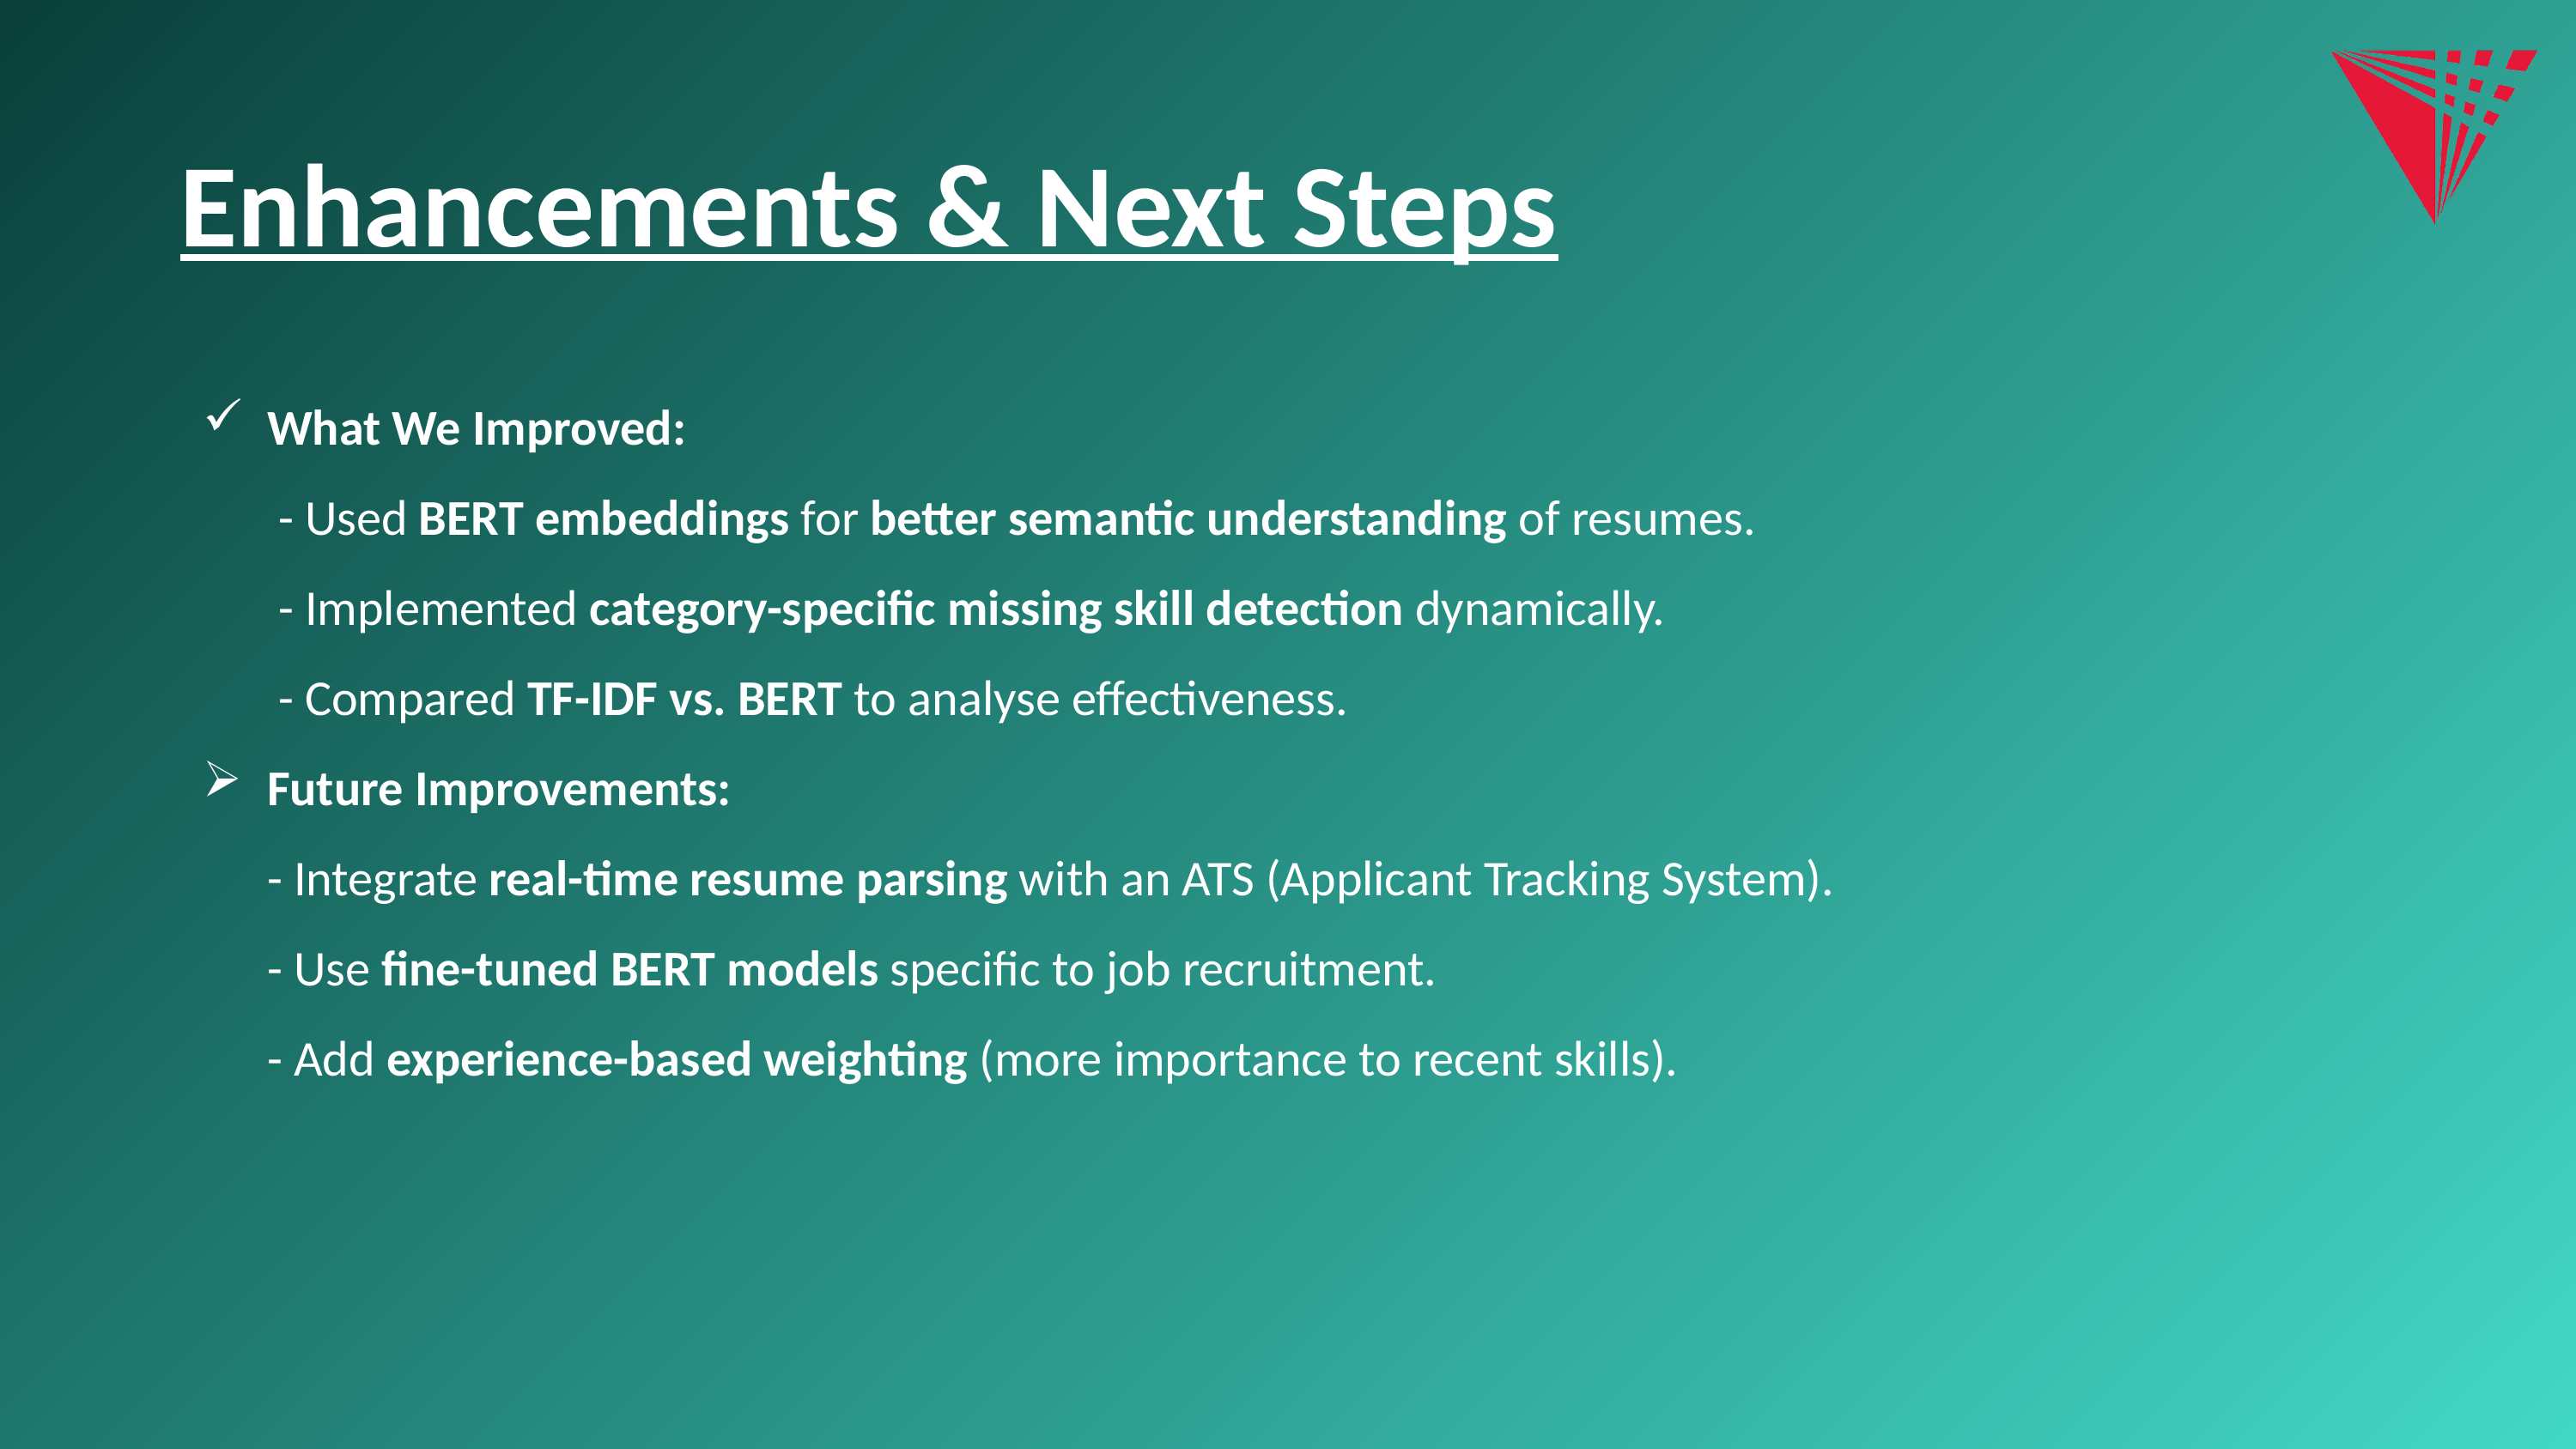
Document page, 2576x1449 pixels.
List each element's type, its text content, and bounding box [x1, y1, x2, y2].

picture [2293, 0, 2576, 276]
text_box Enhancements & Next Steps [179, 96, 2257, 270]
text_box What We Improved: - Used BERT embeddings for better semantic understanding of resumes. - Implemented category-specific missing skill detection dynamically. - Compared TF-IDF vs. BERT to analyse effectiveness. Future Improvements: - Integrate real-time resume parsing with an ATS (Applicant Tracking System). - Use fine-tuned BERT models specific to job recruitment. - Add experience-based weighting (more importance to recent skills). [202, 365, 2531, 1086]
